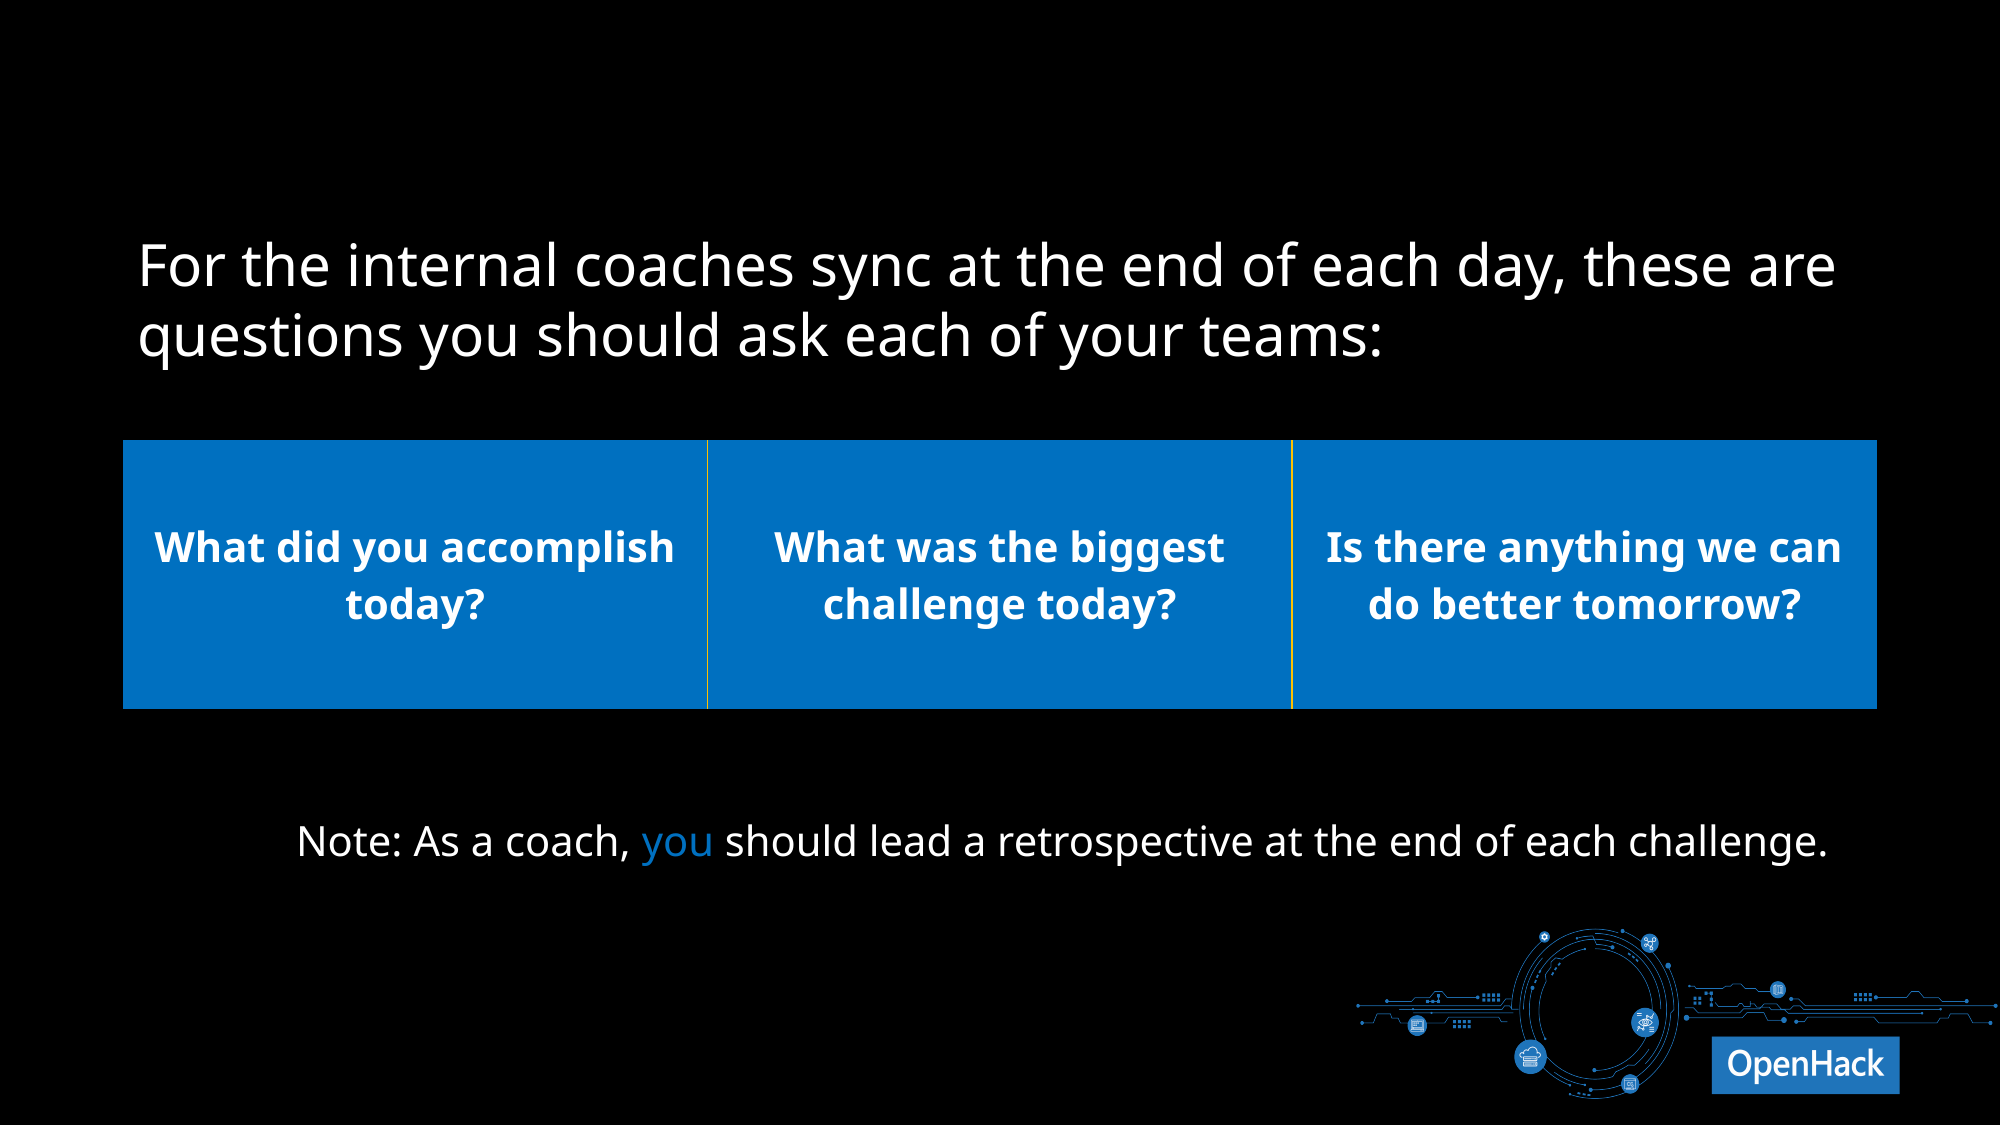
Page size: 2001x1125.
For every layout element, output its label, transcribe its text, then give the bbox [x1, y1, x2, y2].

table_header Is there anything we can do better tomorrow? [1293, 440, 1877, 709]
table_header What did you accomplish today? [123, 440, 707, 709]
table_header What was the biggest challenge today? [708, 440, 1291, 709]
picture [1356, 917, 2000, 1099]
text_box Note: As a coach, you should lead a retrospective at the end of each challenge. [281, 806, 1844, 872]
text_box For the internal coaches sync at the end of each day, these are questions you should ask each of your teams: [122, 220, 1878, 376]
